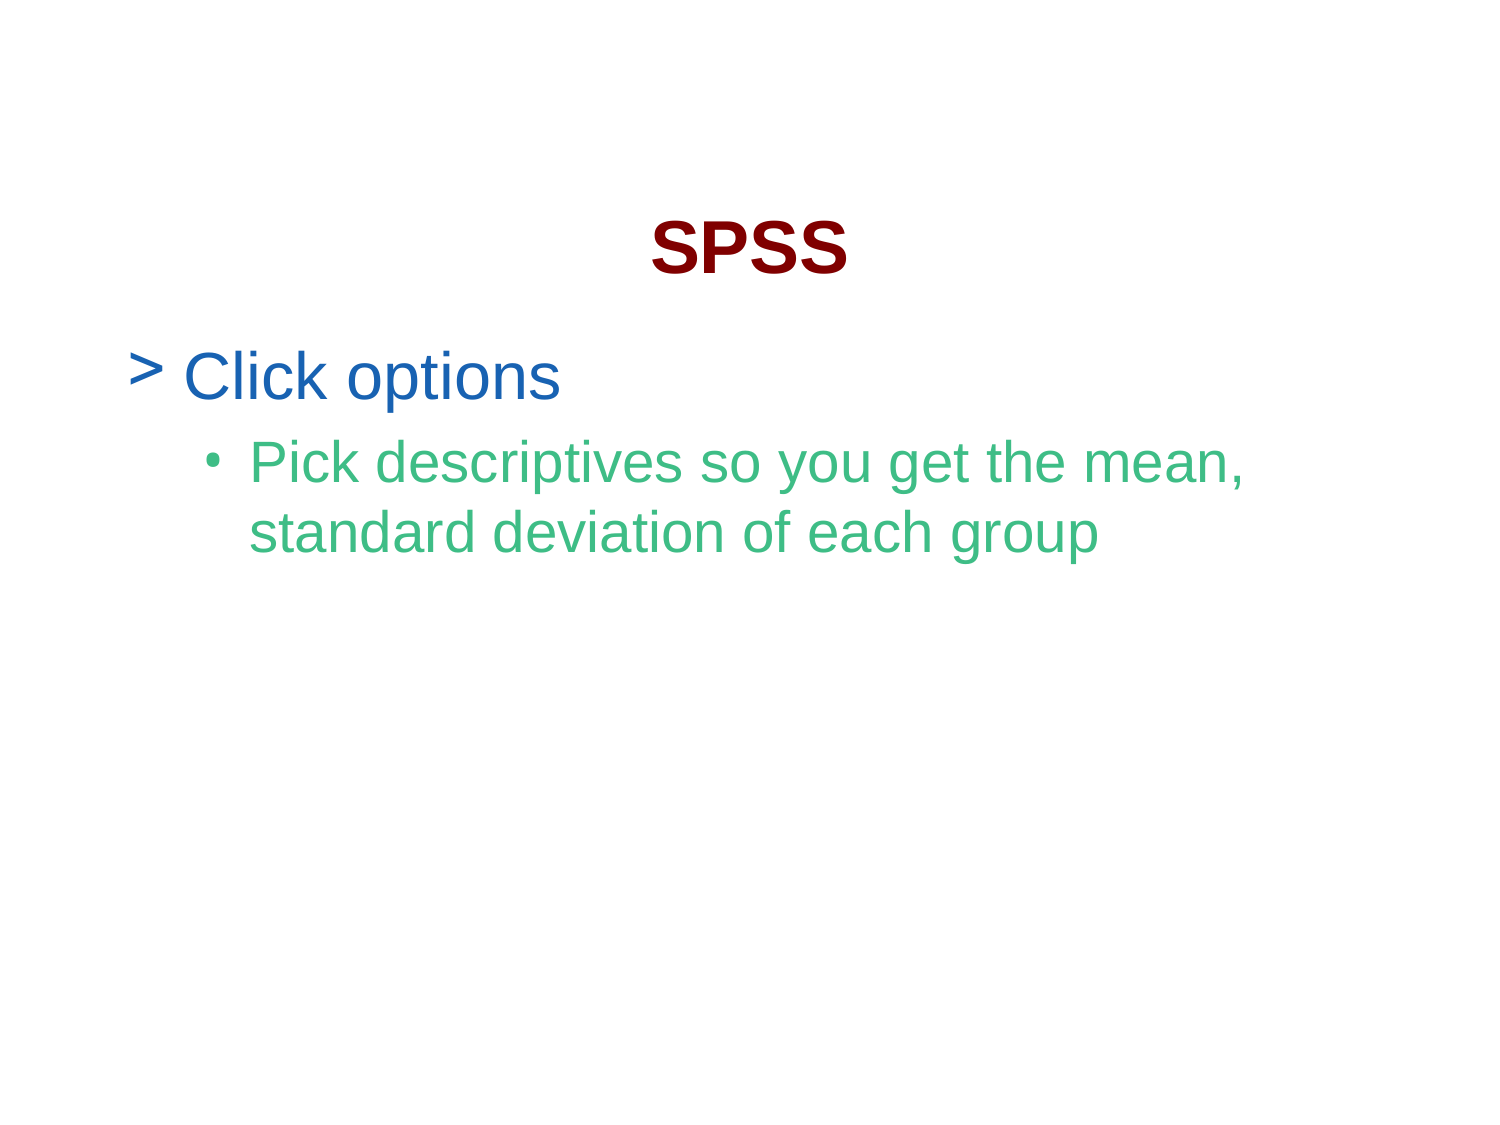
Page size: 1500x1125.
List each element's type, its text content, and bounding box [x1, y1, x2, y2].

title SPSS [112, 199, 1388, 288]
list Click options Pick descriptives so you get the mean, standard deviation of each group [112, 324, 1388, 1001]
